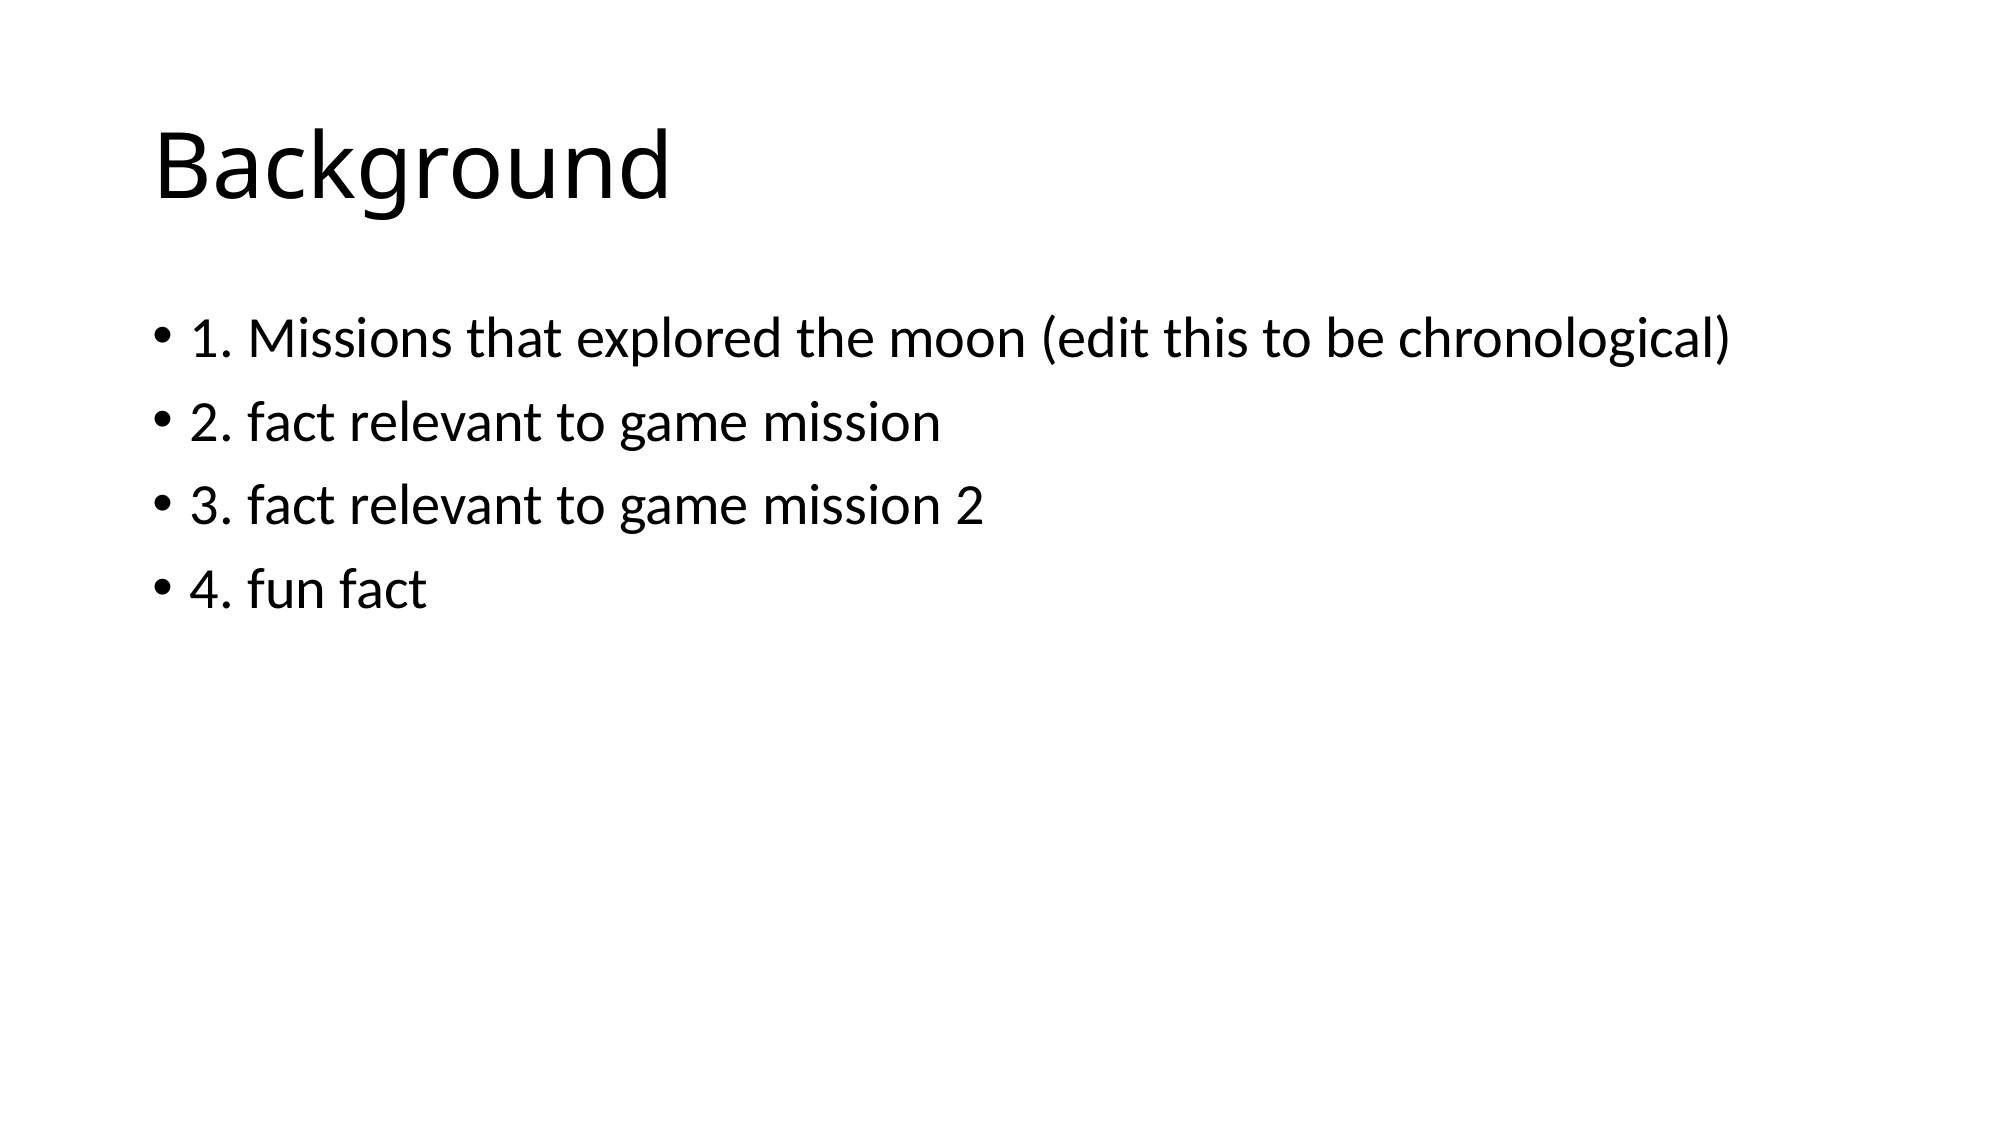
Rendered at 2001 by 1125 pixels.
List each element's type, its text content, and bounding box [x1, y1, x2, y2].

list 1. Missions that explored the moon (edit this to be chronological) 2. fact relevant to game mission 3. fact relevant to game mission 2 4. fun fact [137, 299, 1863, 1014]
title Background [137, 59, 1863, 278]
